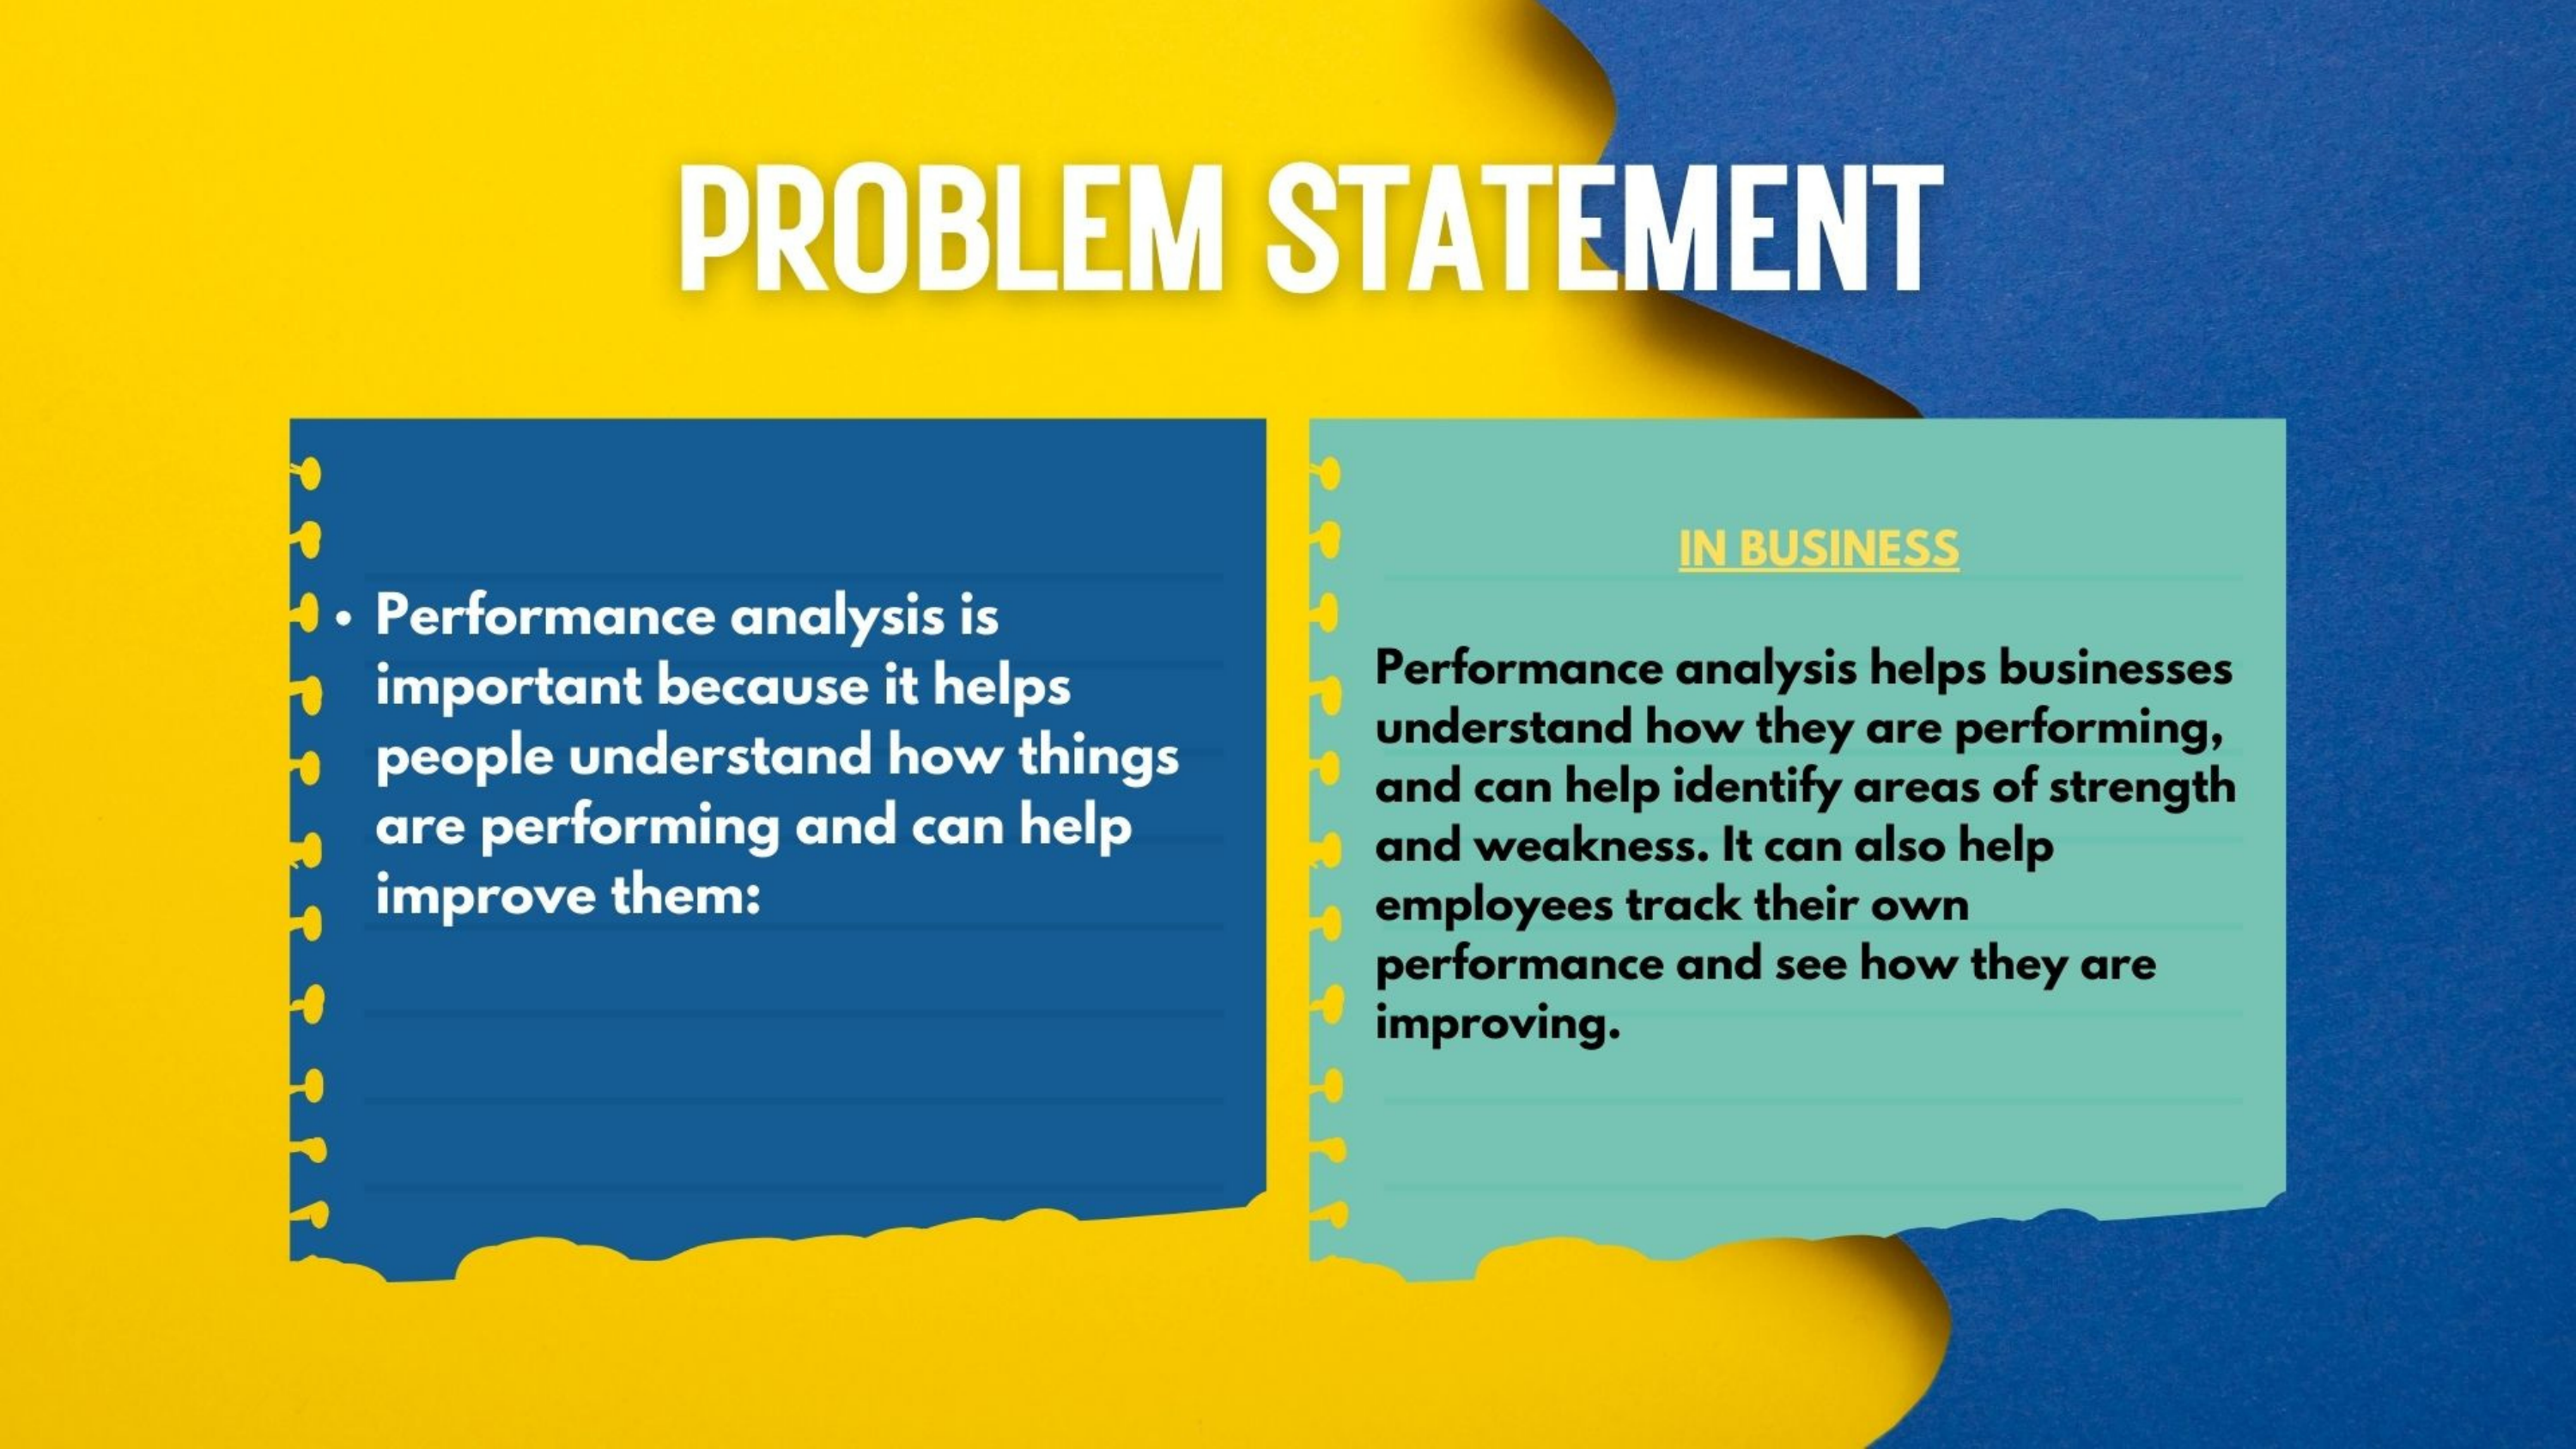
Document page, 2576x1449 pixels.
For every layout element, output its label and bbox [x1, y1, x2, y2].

text_box [0, 0, 2576, 1449]
